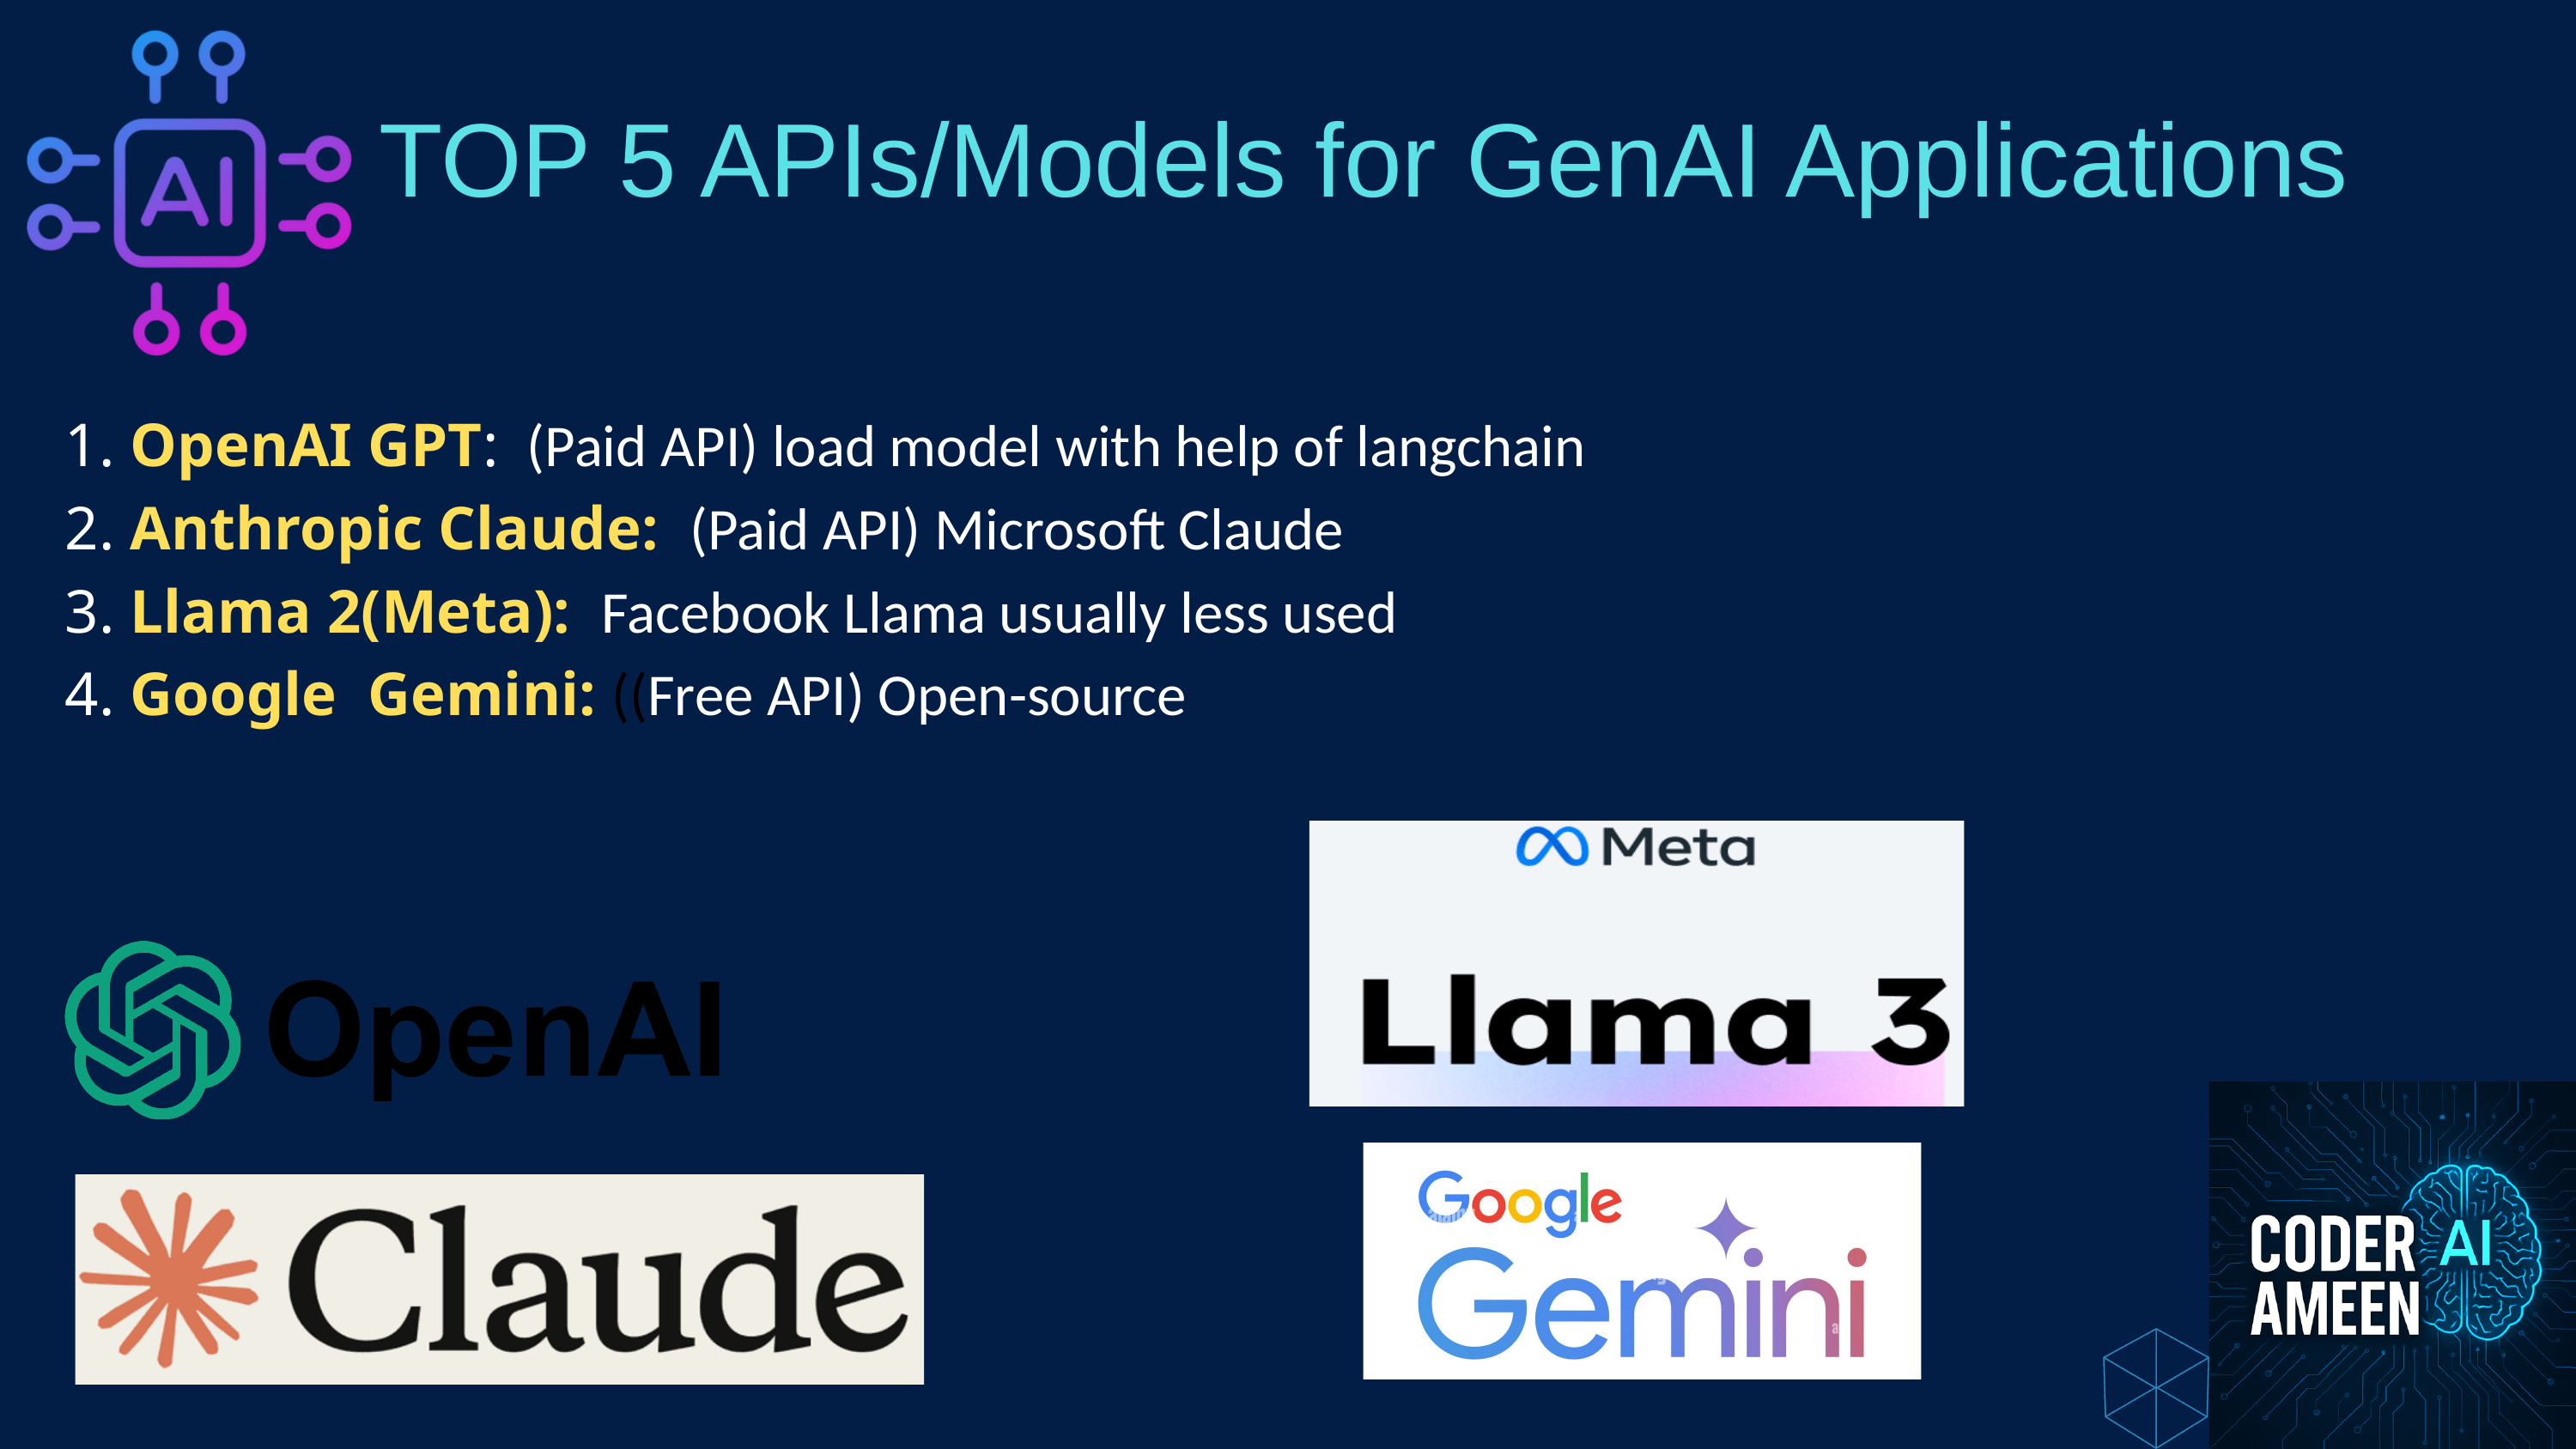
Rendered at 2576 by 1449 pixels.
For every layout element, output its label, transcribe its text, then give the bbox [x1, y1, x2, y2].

picture [64, 941, 720, 1119]
picture [2103, 1328, 2210, 1449]
text_box 1. OpenAI GPT: (Paid API) load model with help of langchain 2. Anthropic Claude: (Paid API) Microsoft Claude 3. Llama 2(Meta): Facebook Llama usually less used 4. Google Gemini: ((Free API) Open-source [64, 395, 2576, 728]
text_box TOP 5 APIs/Models for GenAI Applications [379, 106, 2494, 304]
picture [1363, 1143, 1922, 1379]
text_box [0, 3, 379, 383]
picture [1309, 821, 1965, 1106]
text_box [2208, 1082, 2576, 1449]
picture [75, 1174, 925, 1385]
